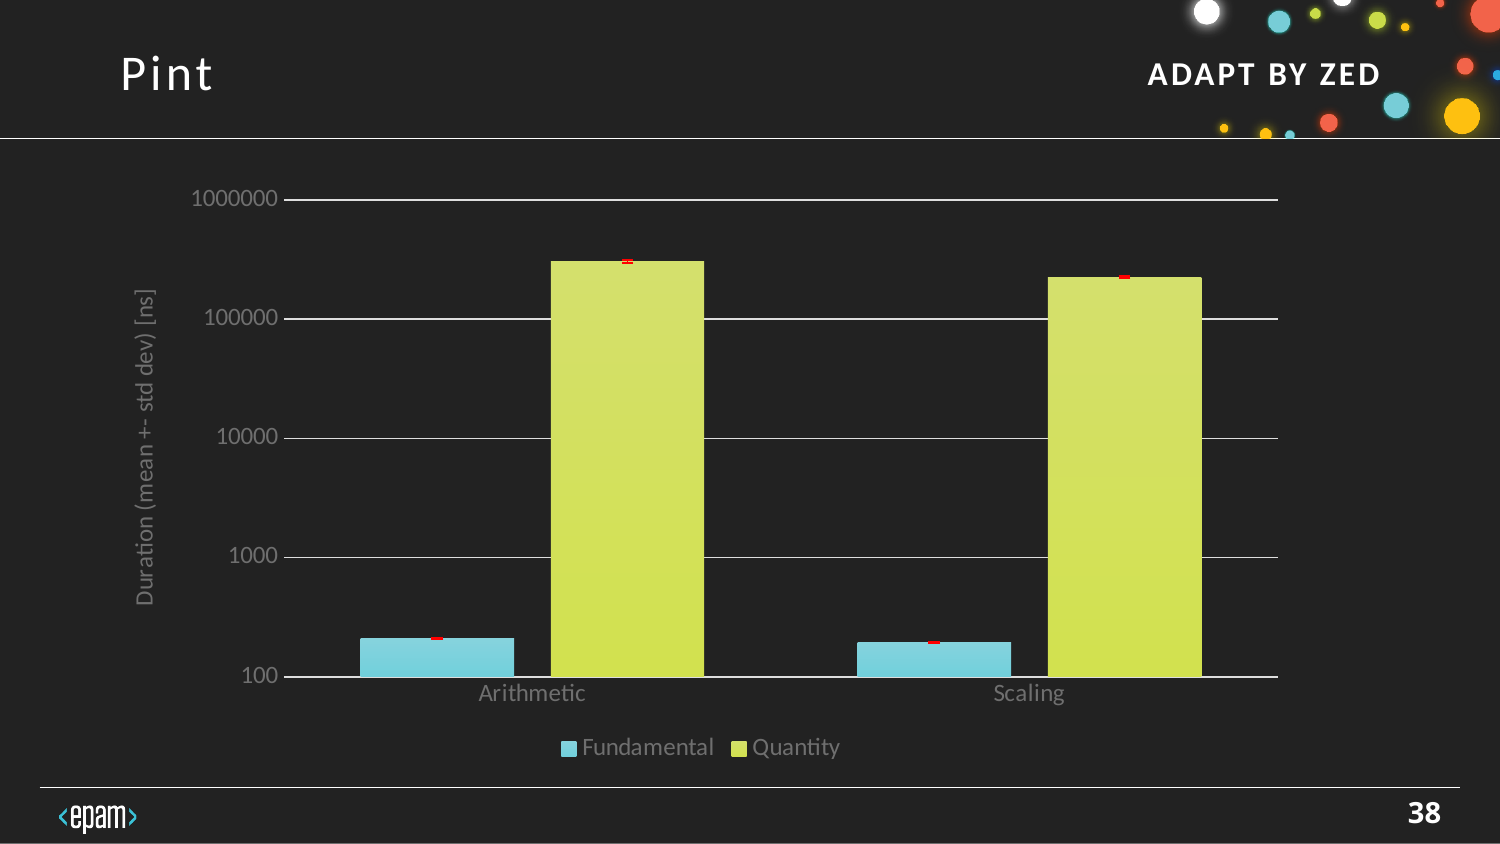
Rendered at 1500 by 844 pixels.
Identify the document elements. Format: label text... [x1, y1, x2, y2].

chart [99, 175, 1303, 768]
slide_number 38 [1216, 791, 1442, 844]
list Pint [105, 43, 1058, 98]
picture [1064, 0, 1500, 139]
